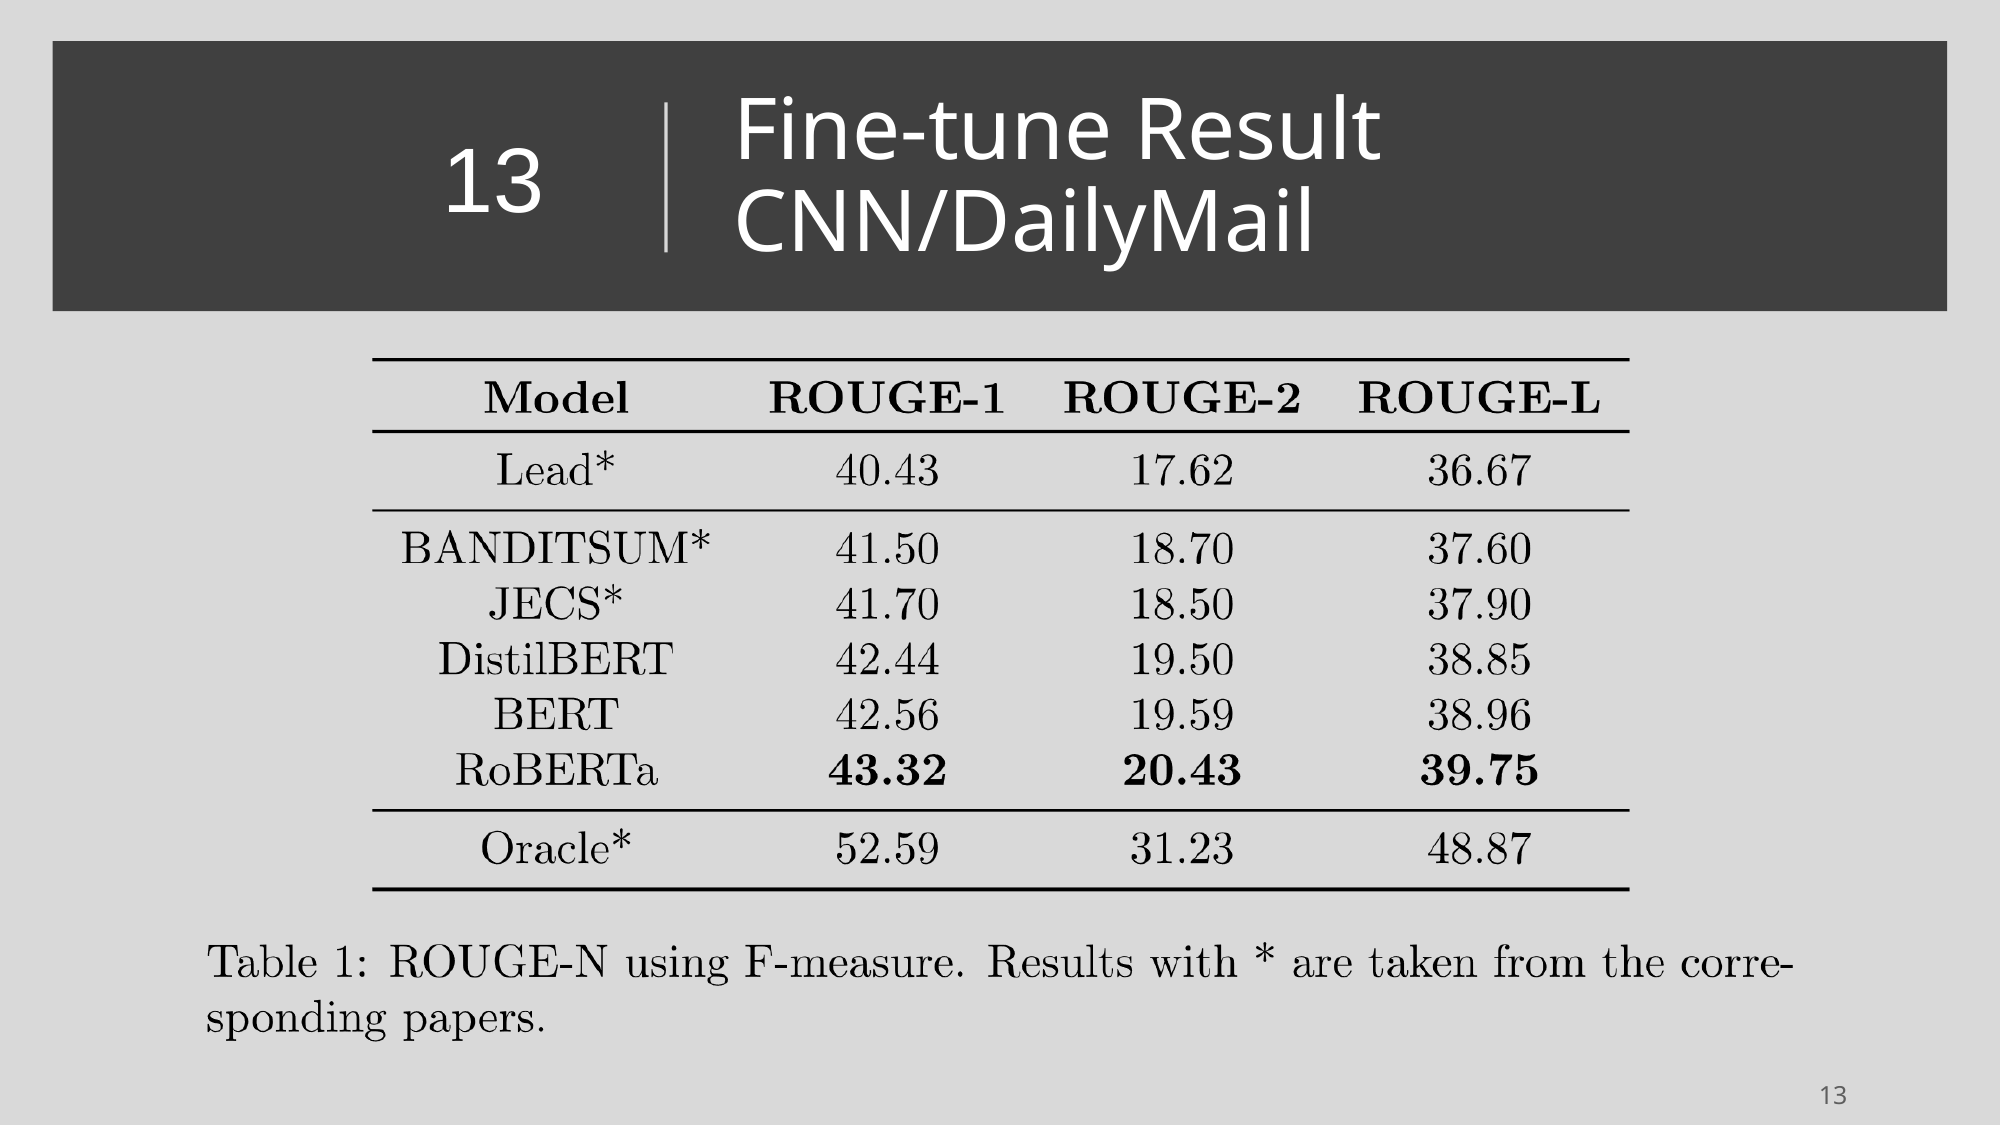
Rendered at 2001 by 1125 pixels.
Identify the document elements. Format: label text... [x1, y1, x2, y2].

title Fine-tune Result CNN/DailyMail [718, 74, 1863, 282]
text_box [52, 40, 1948, 312]
slide_number 13 [1412, 1066, 1863, 1125]
text_box 13 [372, 74, 614, 277]
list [207, 352, 1793, 1043]
